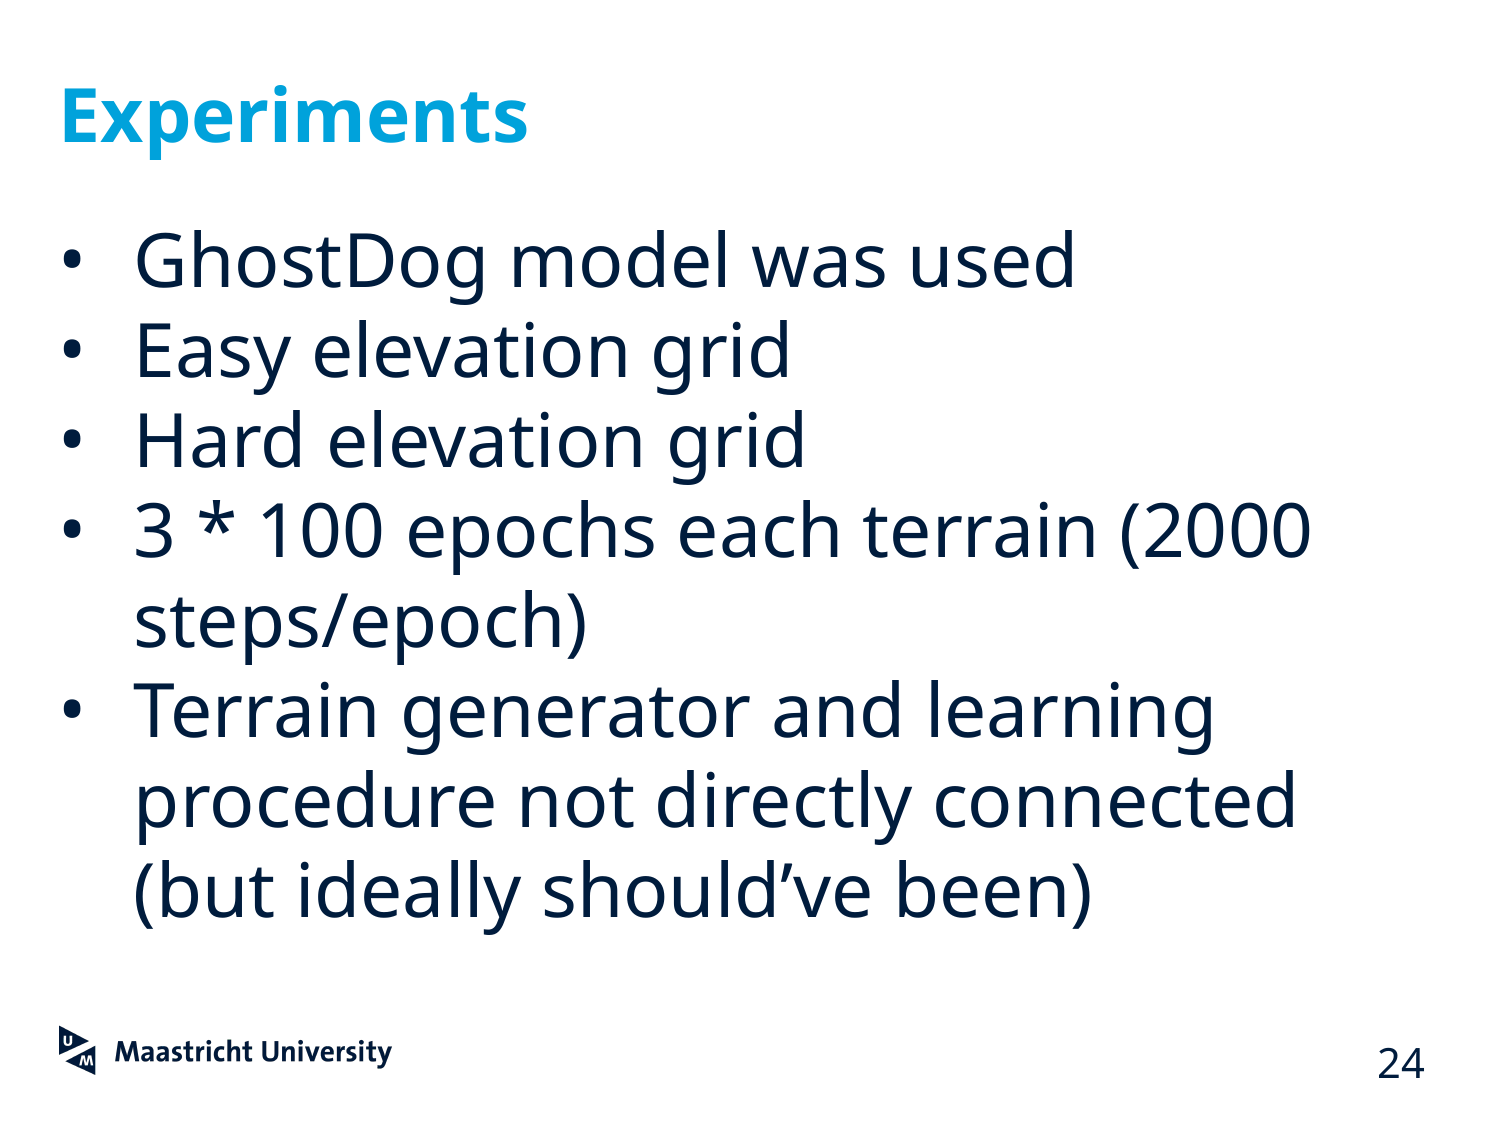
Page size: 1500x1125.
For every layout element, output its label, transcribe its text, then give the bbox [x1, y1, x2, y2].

slide_number ‹#› [1364, 1036, 1425, 1097]
picture [59, 1012, 405, 1096]
list GhostDog model was used Easy elevation grid Hard elevation grid 3 * 100 epochs each terrain (2000 steps/epoch) Terrain generator and learning procedure not directly connected (but ideally should’ve been) [59, 212, 1425, 919]
title Experiments [59, 67, 1425, 192]
